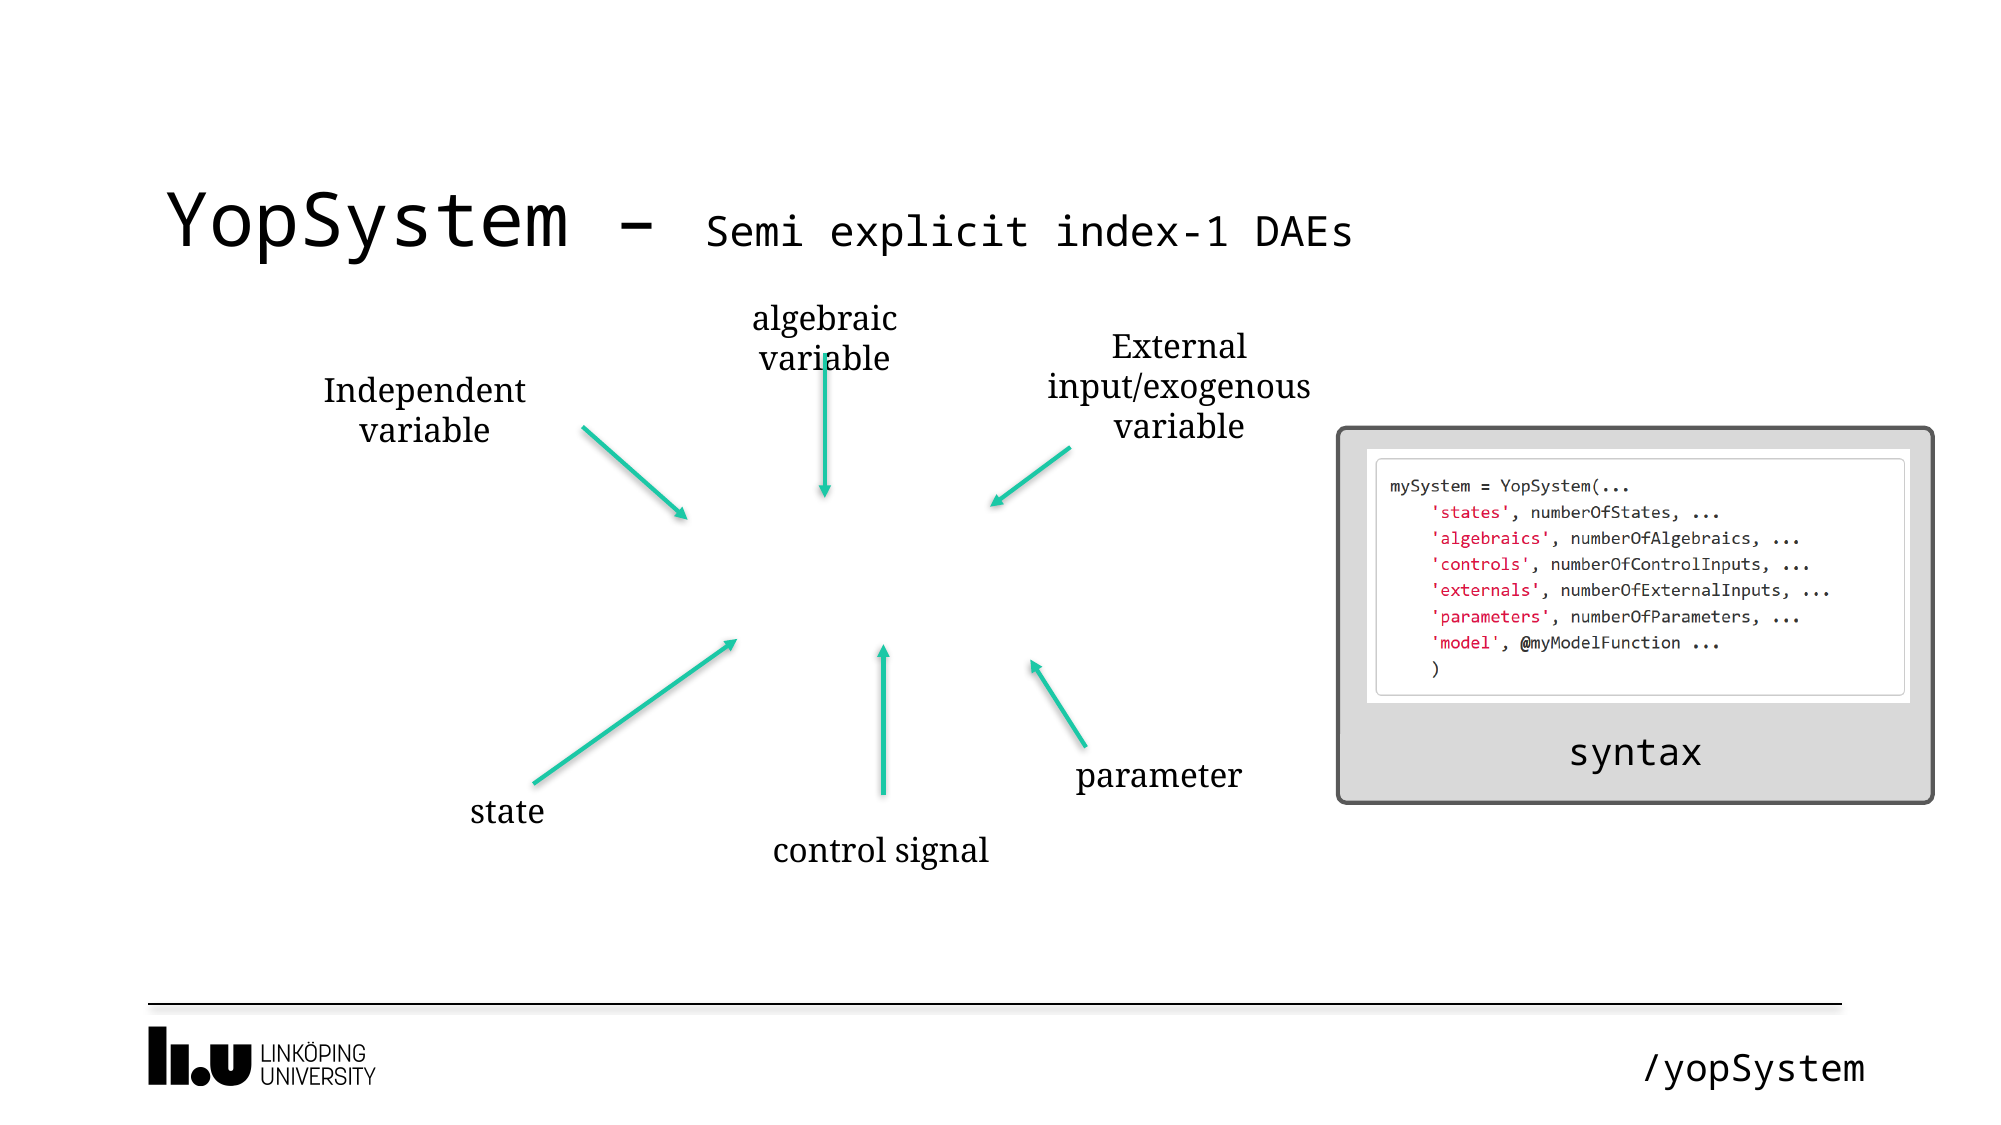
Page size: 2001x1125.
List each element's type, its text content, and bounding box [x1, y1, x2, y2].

text_box algebraic variable [675, 289, 974, 385]
text_box control signal [731, 821, 1031, 877]
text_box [533, 638, 738, 785]
picture [146, 1023, 378, 1089]
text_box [1337, 427, 1933, 804]
text_box Independent variable [243, 362, 607, 457]
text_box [1029, 659, 1087, 748]
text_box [989, 446, 1071, 507]
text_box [582, 426, 688, 520]
text_box External input/exogenous variable [1030, 317, 1329, 453]
text_box /yopSystem [1625, 1036, 1920, 1096]
text_box parameter [1010, 747, 1309, 802]
title YopSystem – Semi explicit index-1 DAEs [149, 163, 1843, 301]
text_box state [450, 782, 565, 838]
